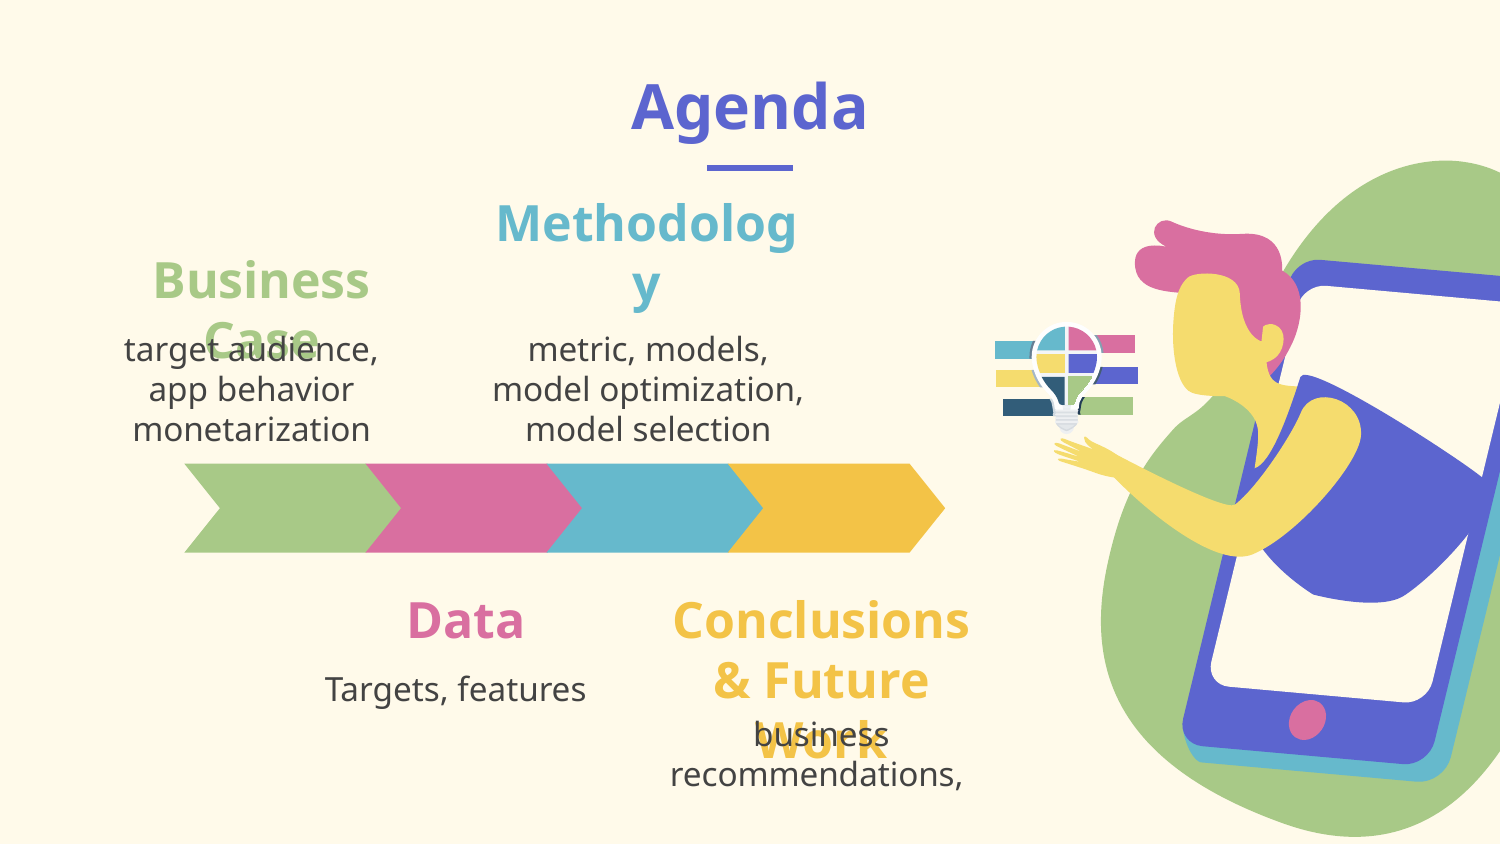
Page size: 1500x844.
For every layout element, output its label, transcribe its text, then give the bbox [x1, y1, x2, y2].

text_box [1344, 160, 1500, 198]
subtitle target audience, app behavior monetarization [76, 313, 427, 434]
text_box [994, 321, 1138, 435]
title Data [297, 573, 635, 667]
title Conclusions & Future Work [652, 573, 991, 667]
title Methodology [478, 233, 816, 313]
text_box [546, 463, 762, 553]
text_box [184, 463, 400, 553]
subtitle business recommendations, [646, 698, 997, 820]
text_box [365, 463, 581, 553]
text_box [727, 463, 946, 553]
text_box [1058, 199, 1500, 794]
text_box [1230, 801, 1455, 837]
title Business Case [92, 233, 431, 327]
subtitle Targets, features [281, 653, 631, 774]
subtitle metric, models, model optimization, model selection [473, 313, 824, 434]
title Agenda [130, 33, 1370, 157]
